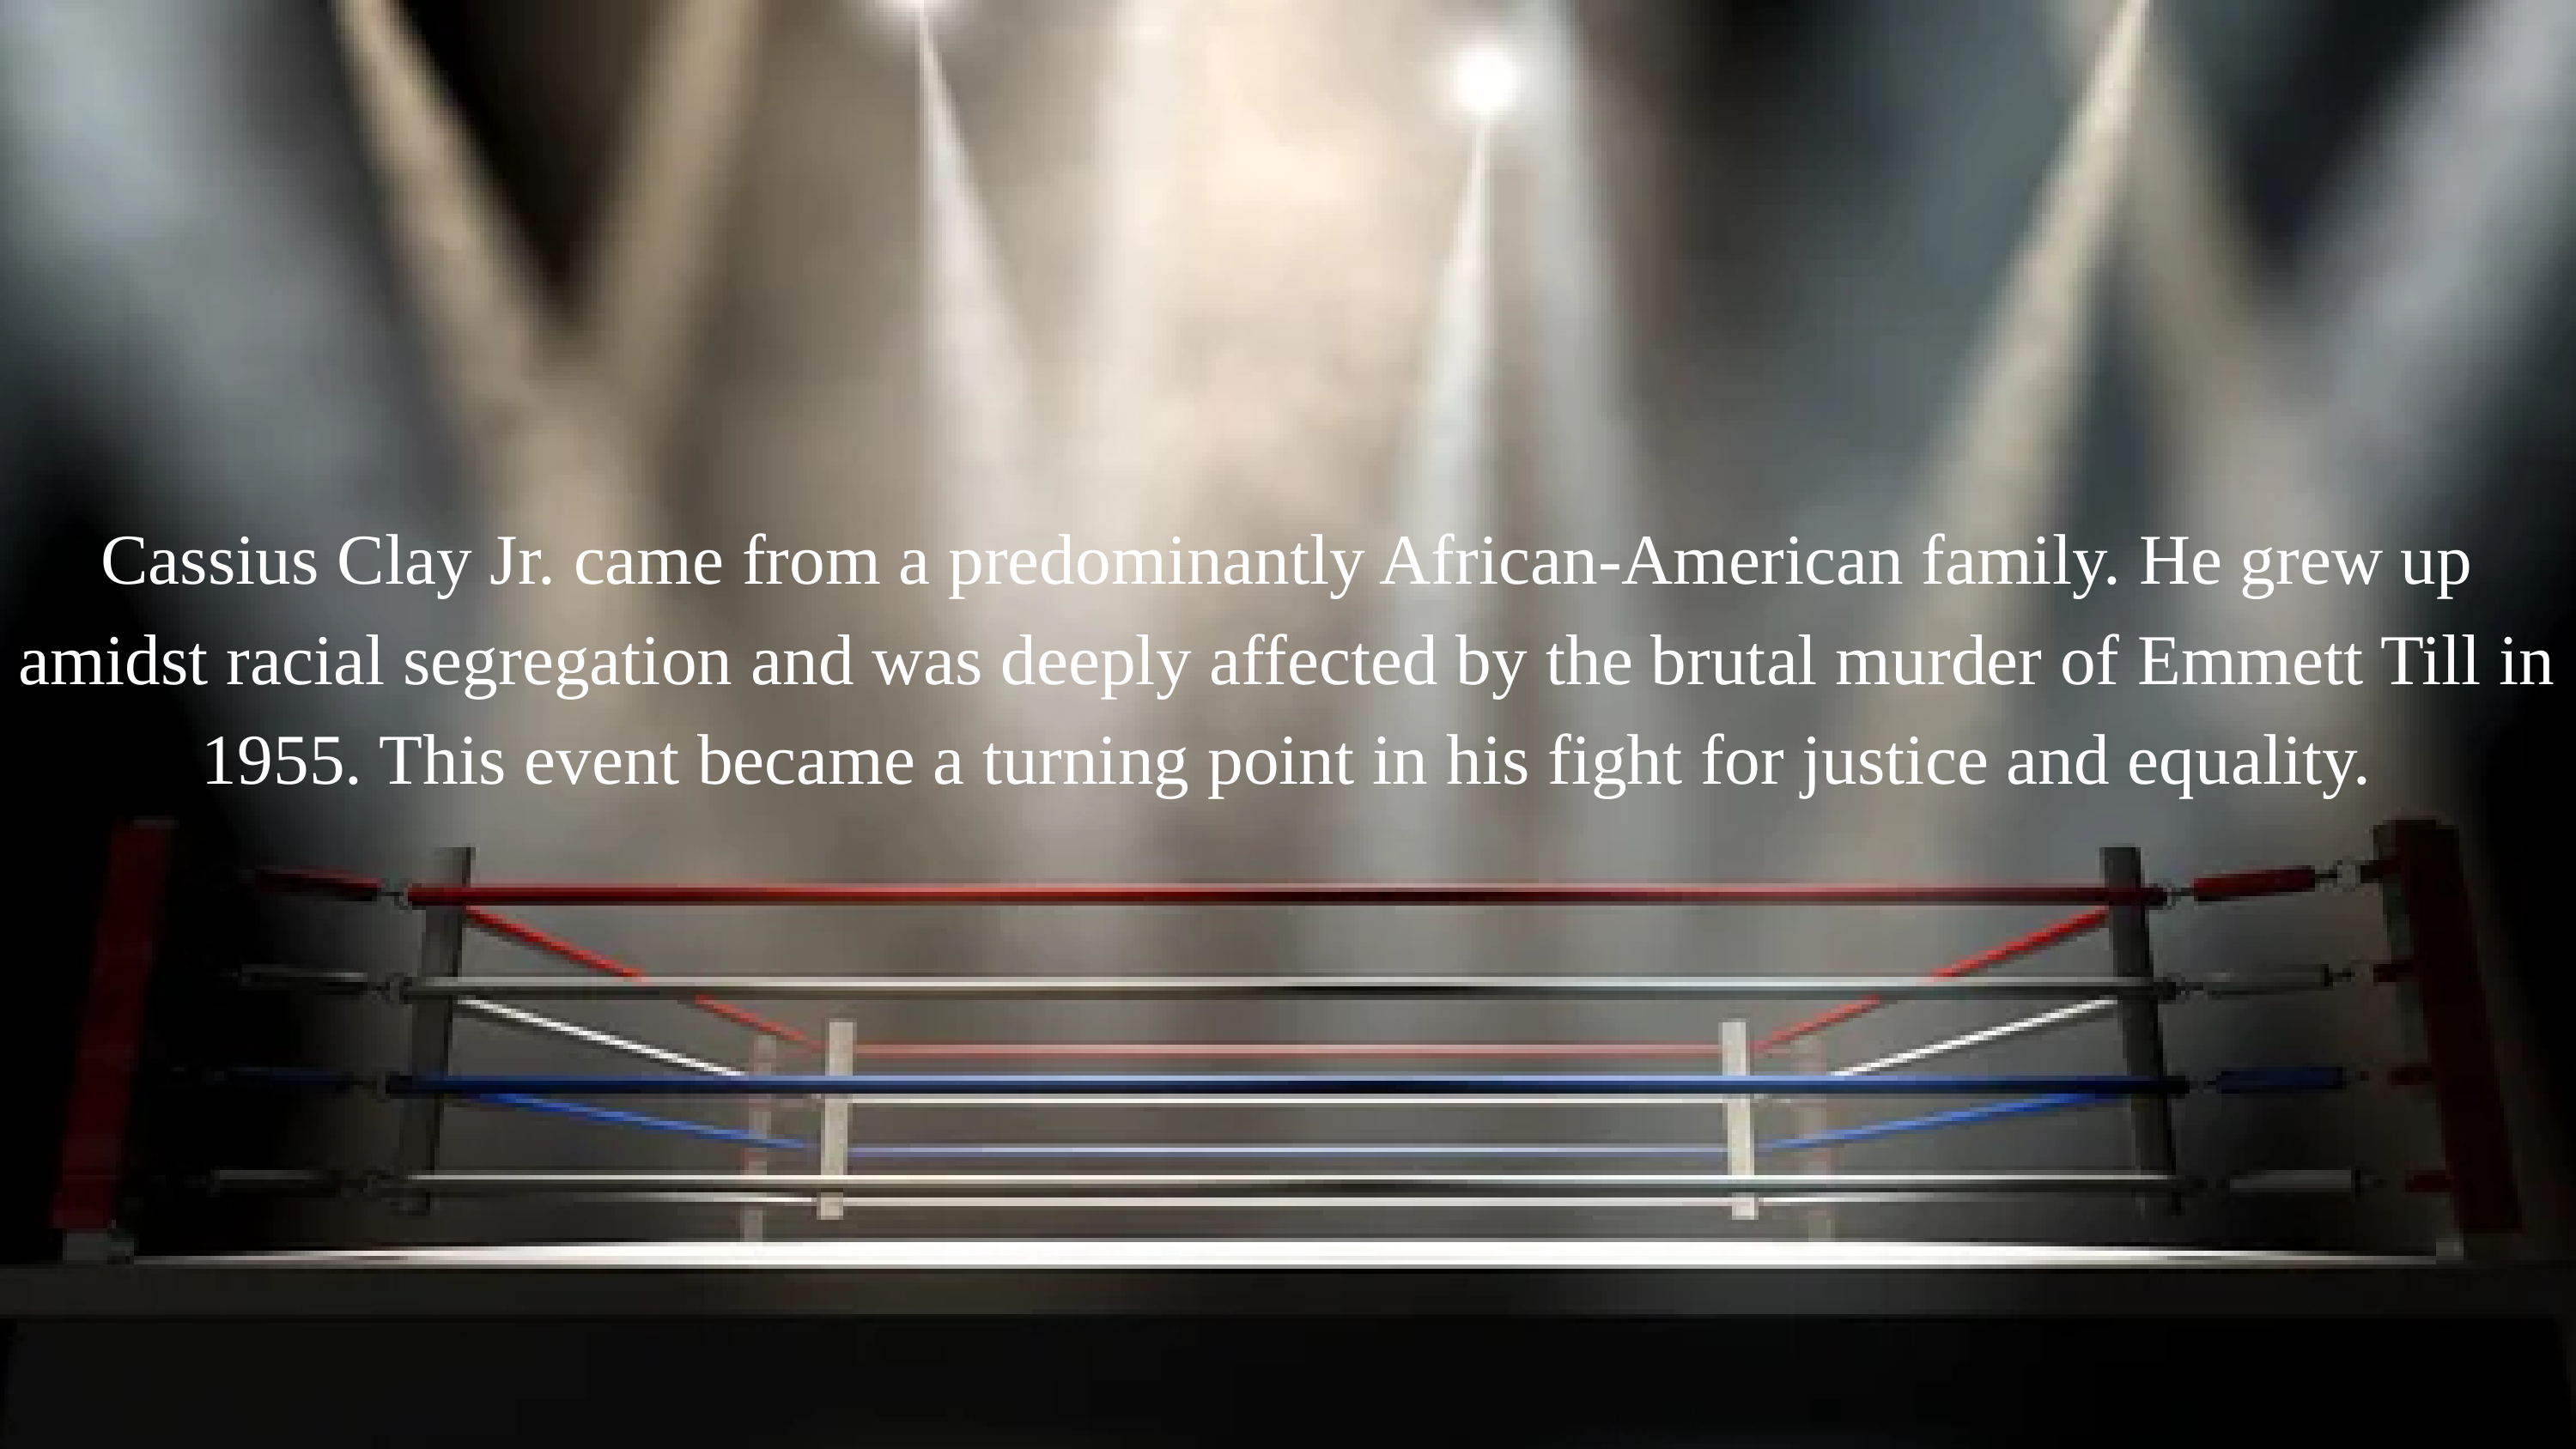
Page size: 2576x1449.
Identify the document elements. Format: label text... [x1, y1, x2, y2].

text_box Cassius Clay Jr. came from a predominantly African-American family. He grew up amidst racial segregation and was deeply affected by the brutal murder of Emmett Till in 1955. This event became a turning point in his fight for justice and equality. [0, 498, 2576, 799]
text_box [0, 0, 2576, 498]
text_box [0, 799, 2576, 1449]
